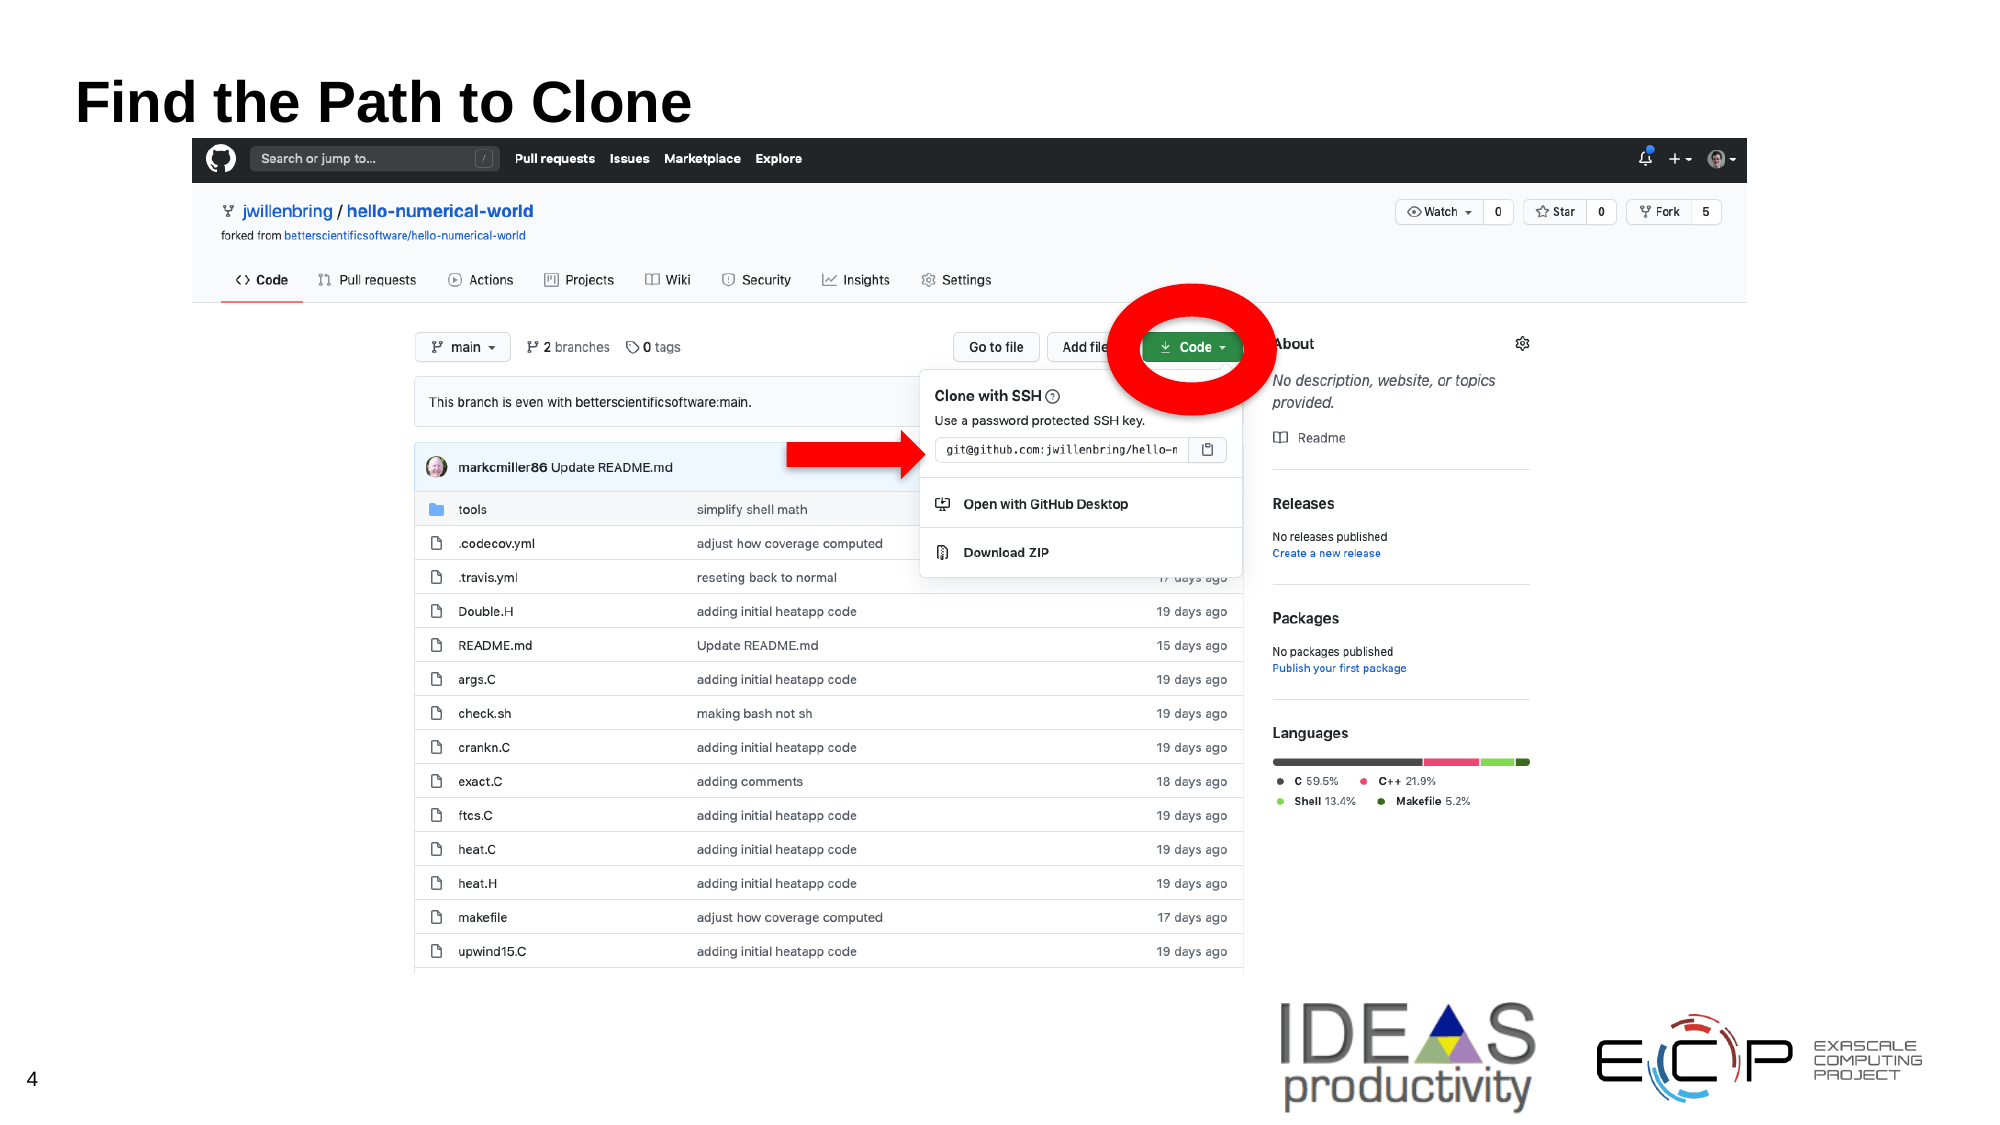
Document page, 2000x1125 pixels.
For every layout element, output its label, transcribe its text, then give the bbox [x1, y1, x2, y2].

picture [1597, 1014, 1922, 1103]
picture [1280, 1002, 1537, 1114]
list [191, 138, 1748, 973]
title Find the Path to Clone [59, 67, 1926, 218]
